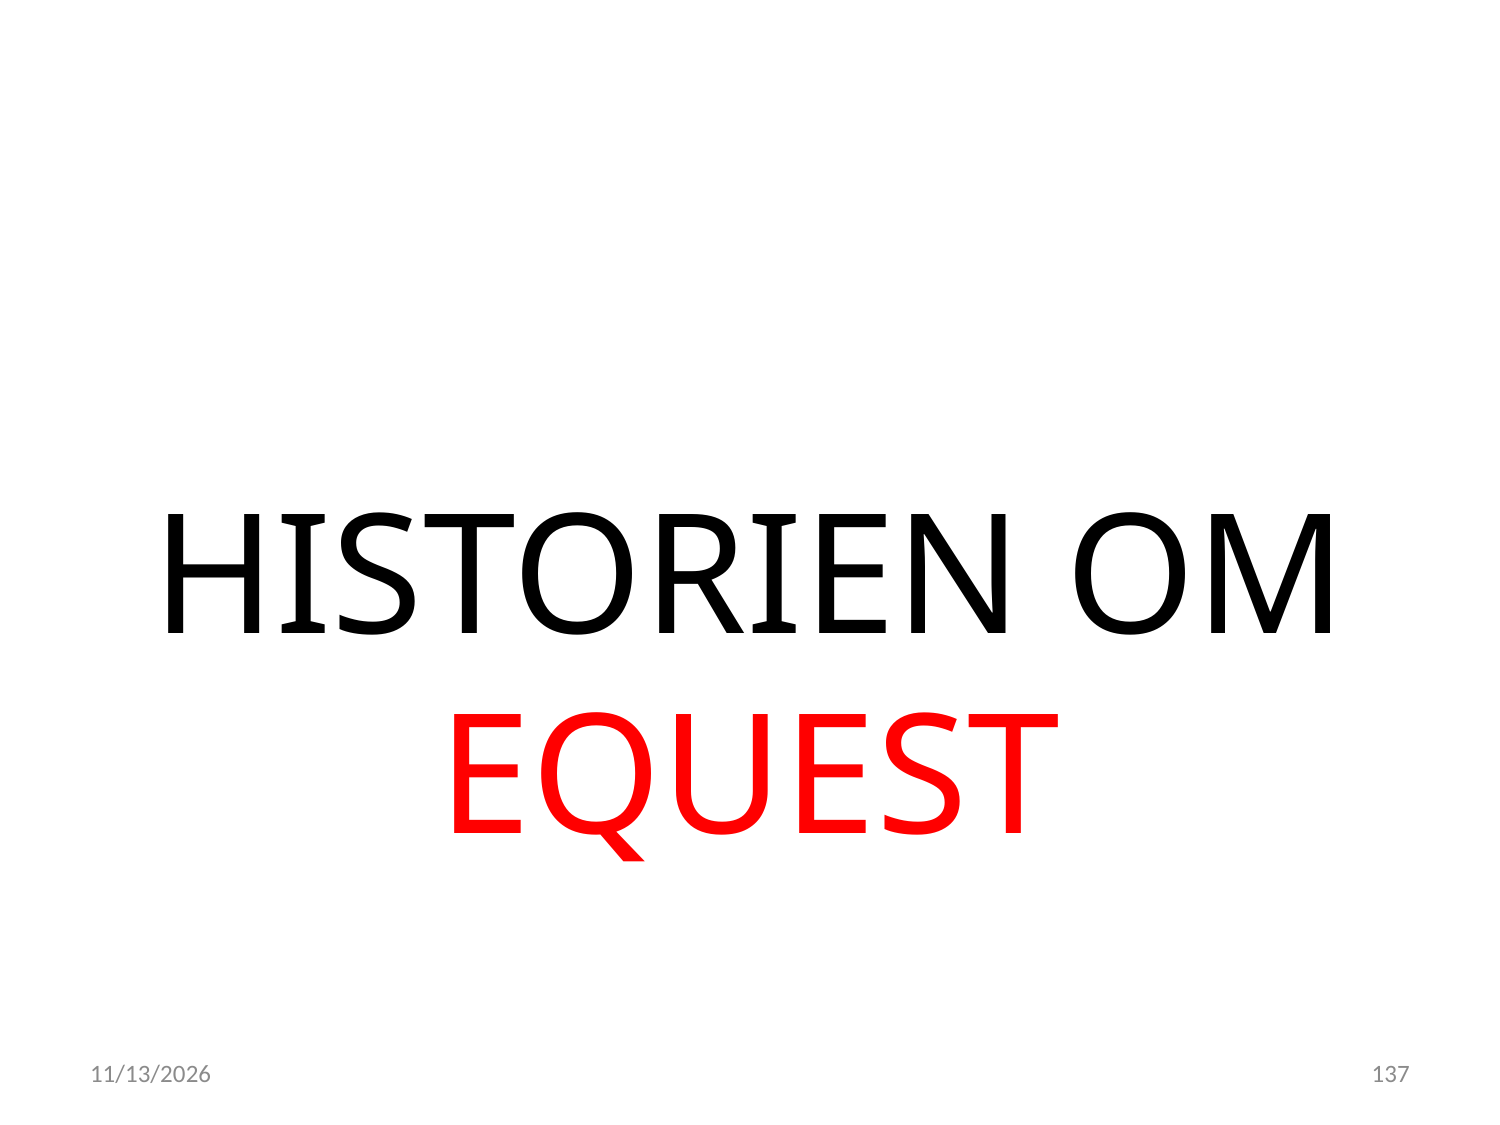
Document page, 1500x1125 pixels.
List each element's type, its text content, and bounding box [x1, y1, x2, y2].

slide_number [75, 1042, 425, 1103]
slide_number 137 [1074, 1042, 1425, 1103]
text_box HISTORIEN OM EQUEST [0, 459, 1500, 561]
